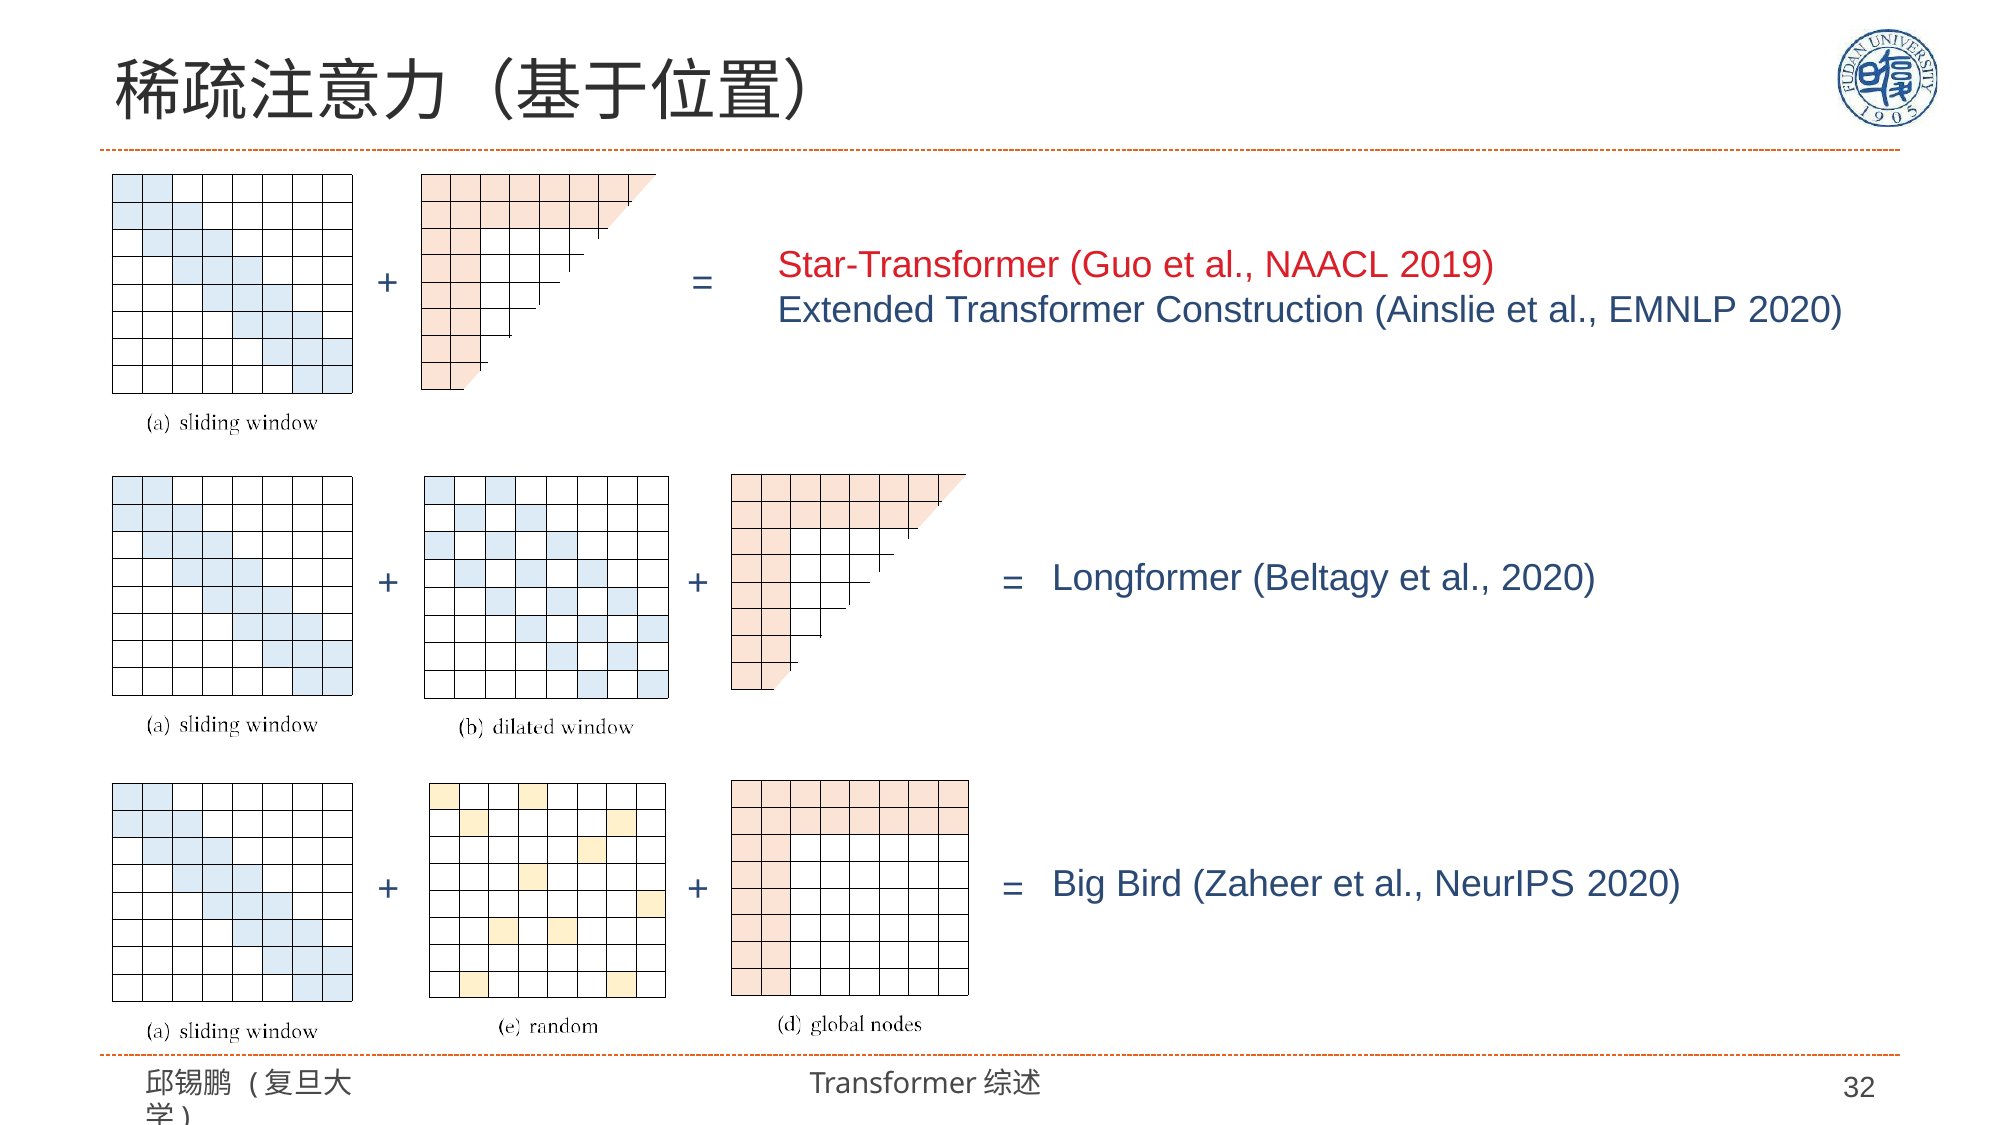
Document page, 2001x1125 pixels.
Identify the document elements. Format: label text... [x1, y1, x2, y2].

text_box Star-Transformer (Guo et al., NAACL 2019) Extended Transformer Construction (Ainslie et al., EMNLP 2020) [775, 238, 1852, 331]
text_box [811, 1015, 921, 1036]
title 稀疏注意力（基于位置） [112, 45, 852, 236]
text_box [180, 715, 318, 737]
text_box = [1000, 555, 1027, 603]
text_box Longformer (Beltagy et al., 2020) [1049, 550, 1602, 598]
text_box [778, 1015, 801, 1035]
text_box [529, 1017, 598, 1033]
text_box + [375, 861, 402, 909]
picture [1837, 29, 1938, 127]
text_box [147, 1022, 169, 1042]
text_box [493, 718, 634, 735]
text_box + [375, 555, 402, 603]
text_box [423, 475, 669, 699]
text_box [420, 173, 657, 390]
text_box + [685, 861, 712, 909]
text_box + [685, 555, 712, 603]
text_box Big Bird (Zaheer et al., NeurIPS 2020) [1049, 856, 1688, 904]
text_box [499, 1017, 520, 1037]
text_box [147, 715, 169, 736]
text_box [111, 476, 353, 696]
text_box = [689, 256, 716, 304]
slide_number 邱锡鹏 (复旦大学) [143, 1060, 380, 1125]
text_box [180, 1022, 318, 1043]
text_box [429, 782, 667, 999]
text_box + [374, 256, 401, 304]
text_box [730, 473, 967, 690]
slide_number 32 [1836, 1065, 1882, 1125]
text_box [147, 413, 169, 434]
text_box [180, 413, 318, 435]
footer Transformer综述 [807, 1060, 1192, 1125]
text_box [111, 782, 353, 1002]
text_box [111, 174, 353, 394]
text_box [459, 718, 483, 739]
text_box = [1000, 861, 1027, 909]
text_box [730, 780, 969, 996]
